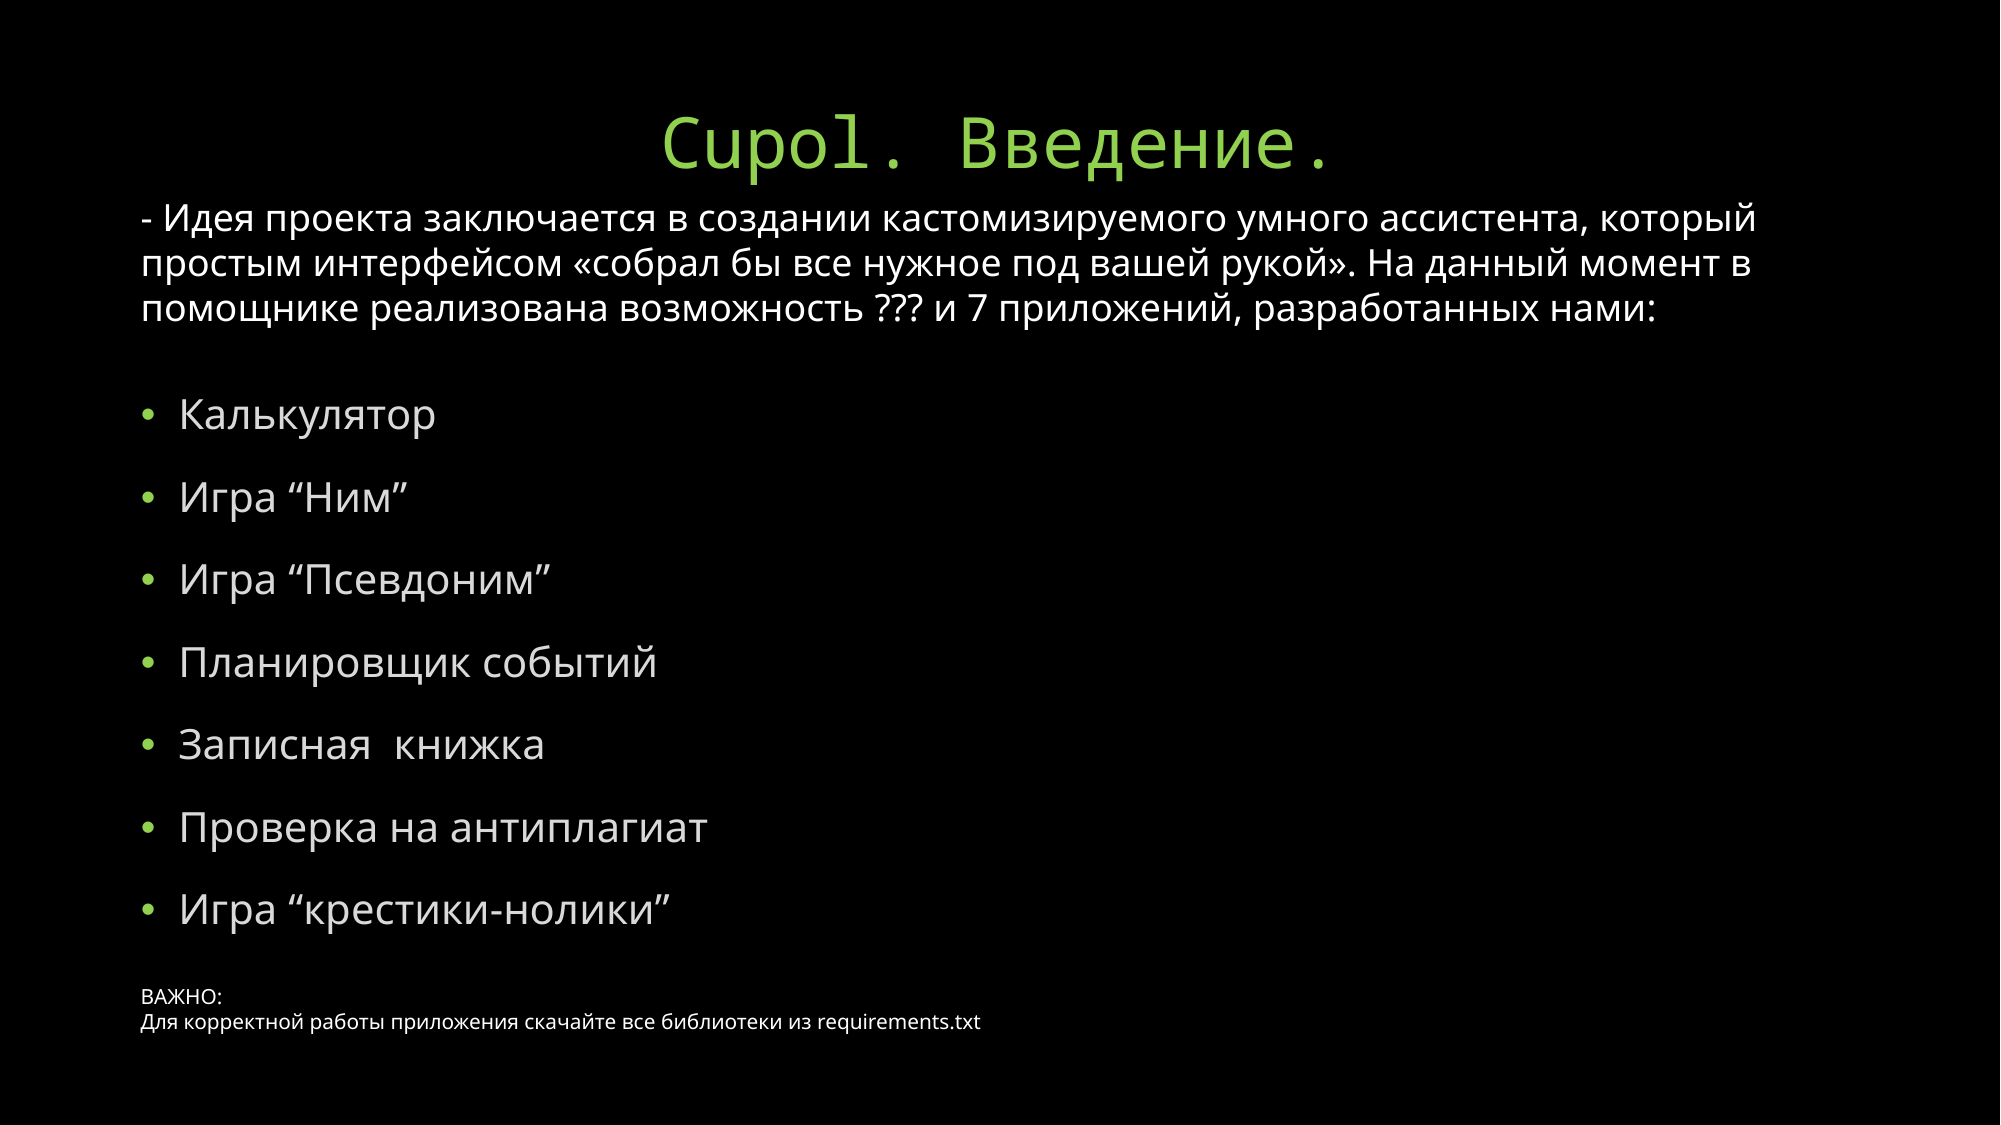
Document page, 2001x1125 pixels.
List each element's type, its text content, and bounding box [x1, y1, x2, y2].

title Сupol. Введение. [249, 3, 1750, 186]
list Калькулятор Игра “Ним” Игра “Псевдоним” Планировщик событий Записная книжка Проверка на антиплагиат Игра “крестики-нолики” [125, 386, 1626, 1087]
text_box - Идея проекта заключается в создании кастомизируемого умного ассистента, который простым интерфейсом «собрал бы все нужное под вашей рукой». На данный момент в помощнике реализована возможность ??? и 7 приложений, разработанных нами: [125, 186, 1922, 336]
text_box ВАЖНО: Для корректной работы приложения скачайте все библиотеки из requirements.txt [125, 975, 1126, 1041]
